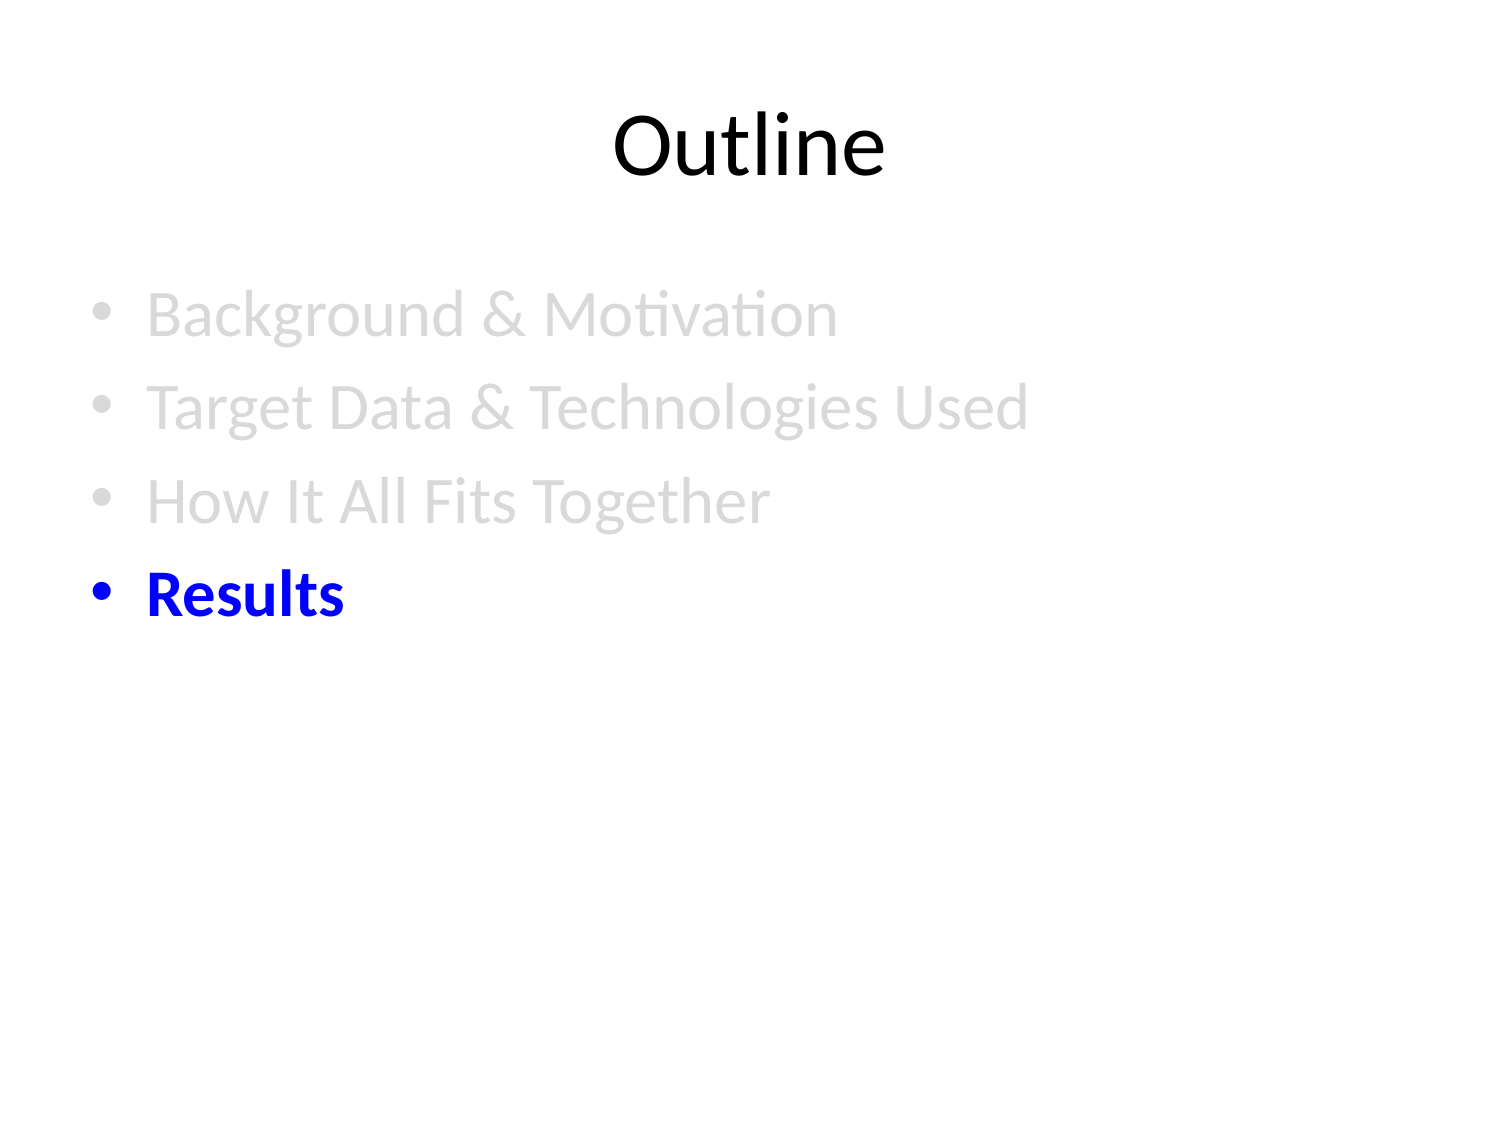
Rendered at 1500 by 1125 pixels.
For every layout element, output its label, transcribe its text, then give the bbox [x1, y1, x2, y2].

title Outline [75, 45, 1425, 233]
list Background & Motivation Target Data & Technologies Used How It All Fits Together Results [75, 262, 1425, 1005]
